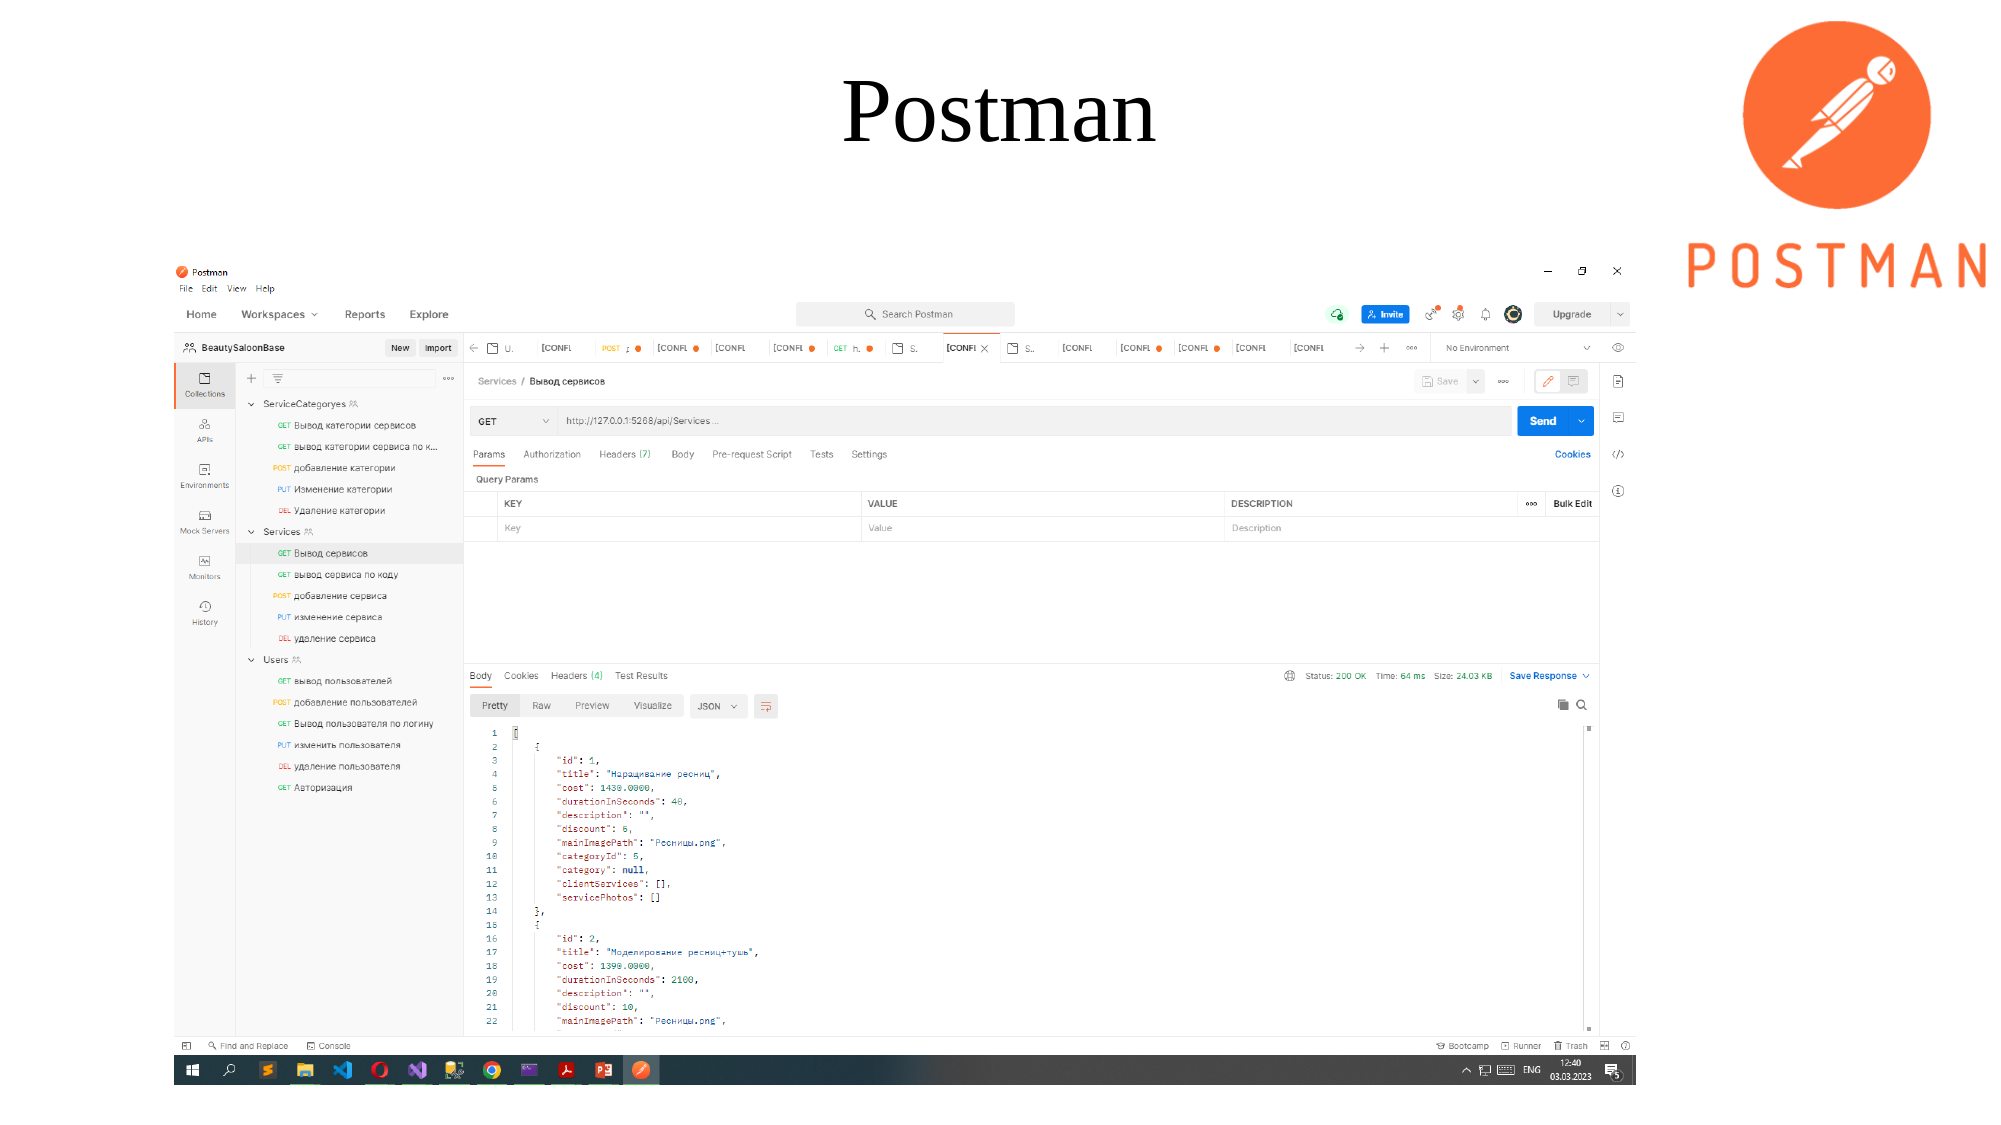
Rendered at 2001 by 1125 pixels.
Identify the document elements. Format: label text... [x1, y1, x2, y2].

title Postman [137, 3, 1672, 221]
picture [1672, 0, 1994, 298]
picture [174, 263, 1636, 1085]
